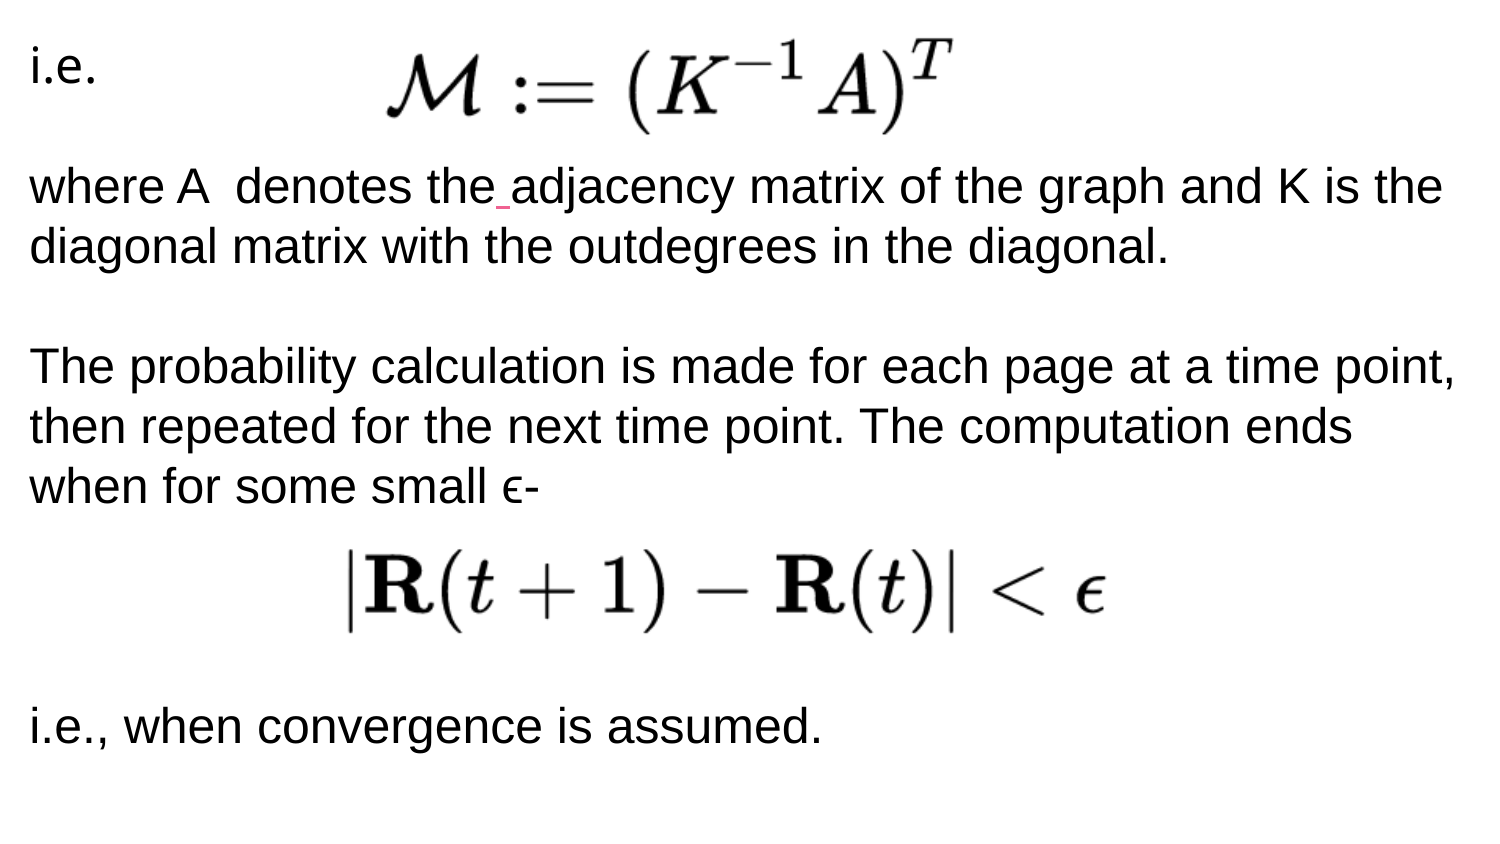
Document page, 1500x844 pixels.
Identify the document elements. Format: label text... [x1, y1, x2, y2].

picture [317, 526, 1110, 668]
text_box i.e. where A denotes the adjacency matrix of the graph and K is the diagonal matrix with the outdegrees in the diagonal. The probability calculation is made for each page at a time point, then repeated for the next time point. The computation ends when for some small ϵ- i.e., when convergence is assumed. [14, 18, 1480, 839]
picture [382, 28, 965, 153]
